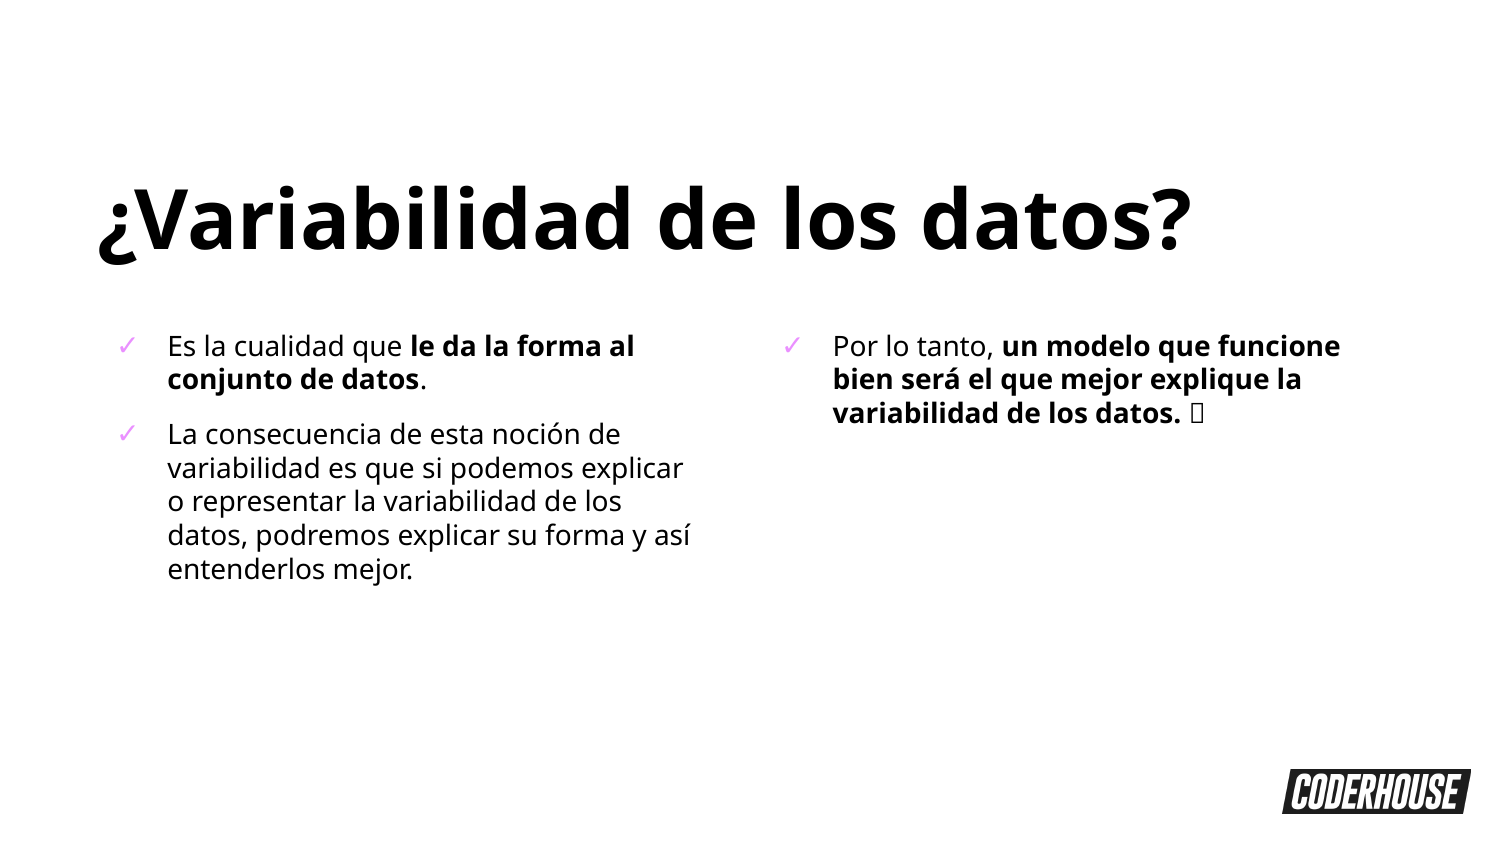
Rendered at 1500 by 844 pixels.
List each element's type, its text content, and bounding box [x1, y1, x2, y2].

picture [1281, 769, 1471, 814]
text_box Por lo tanto, un modelo que funcione bien será el que mejor explique la variabilidad de los datos. 🚀 [742, 312, 1372, 445]
text_box Es la cualidad que le da la forma al conjunto de datos. La consecuencia de esta noción de variabilidad es que si podemos explicar o representar la variabilidad de los datos, podremos explicar su forma y así entenderlos mejor. [77, 312, 707, 655]
text_box ¿Variabilidad de los datos? [82, 162, 1282, 283]
